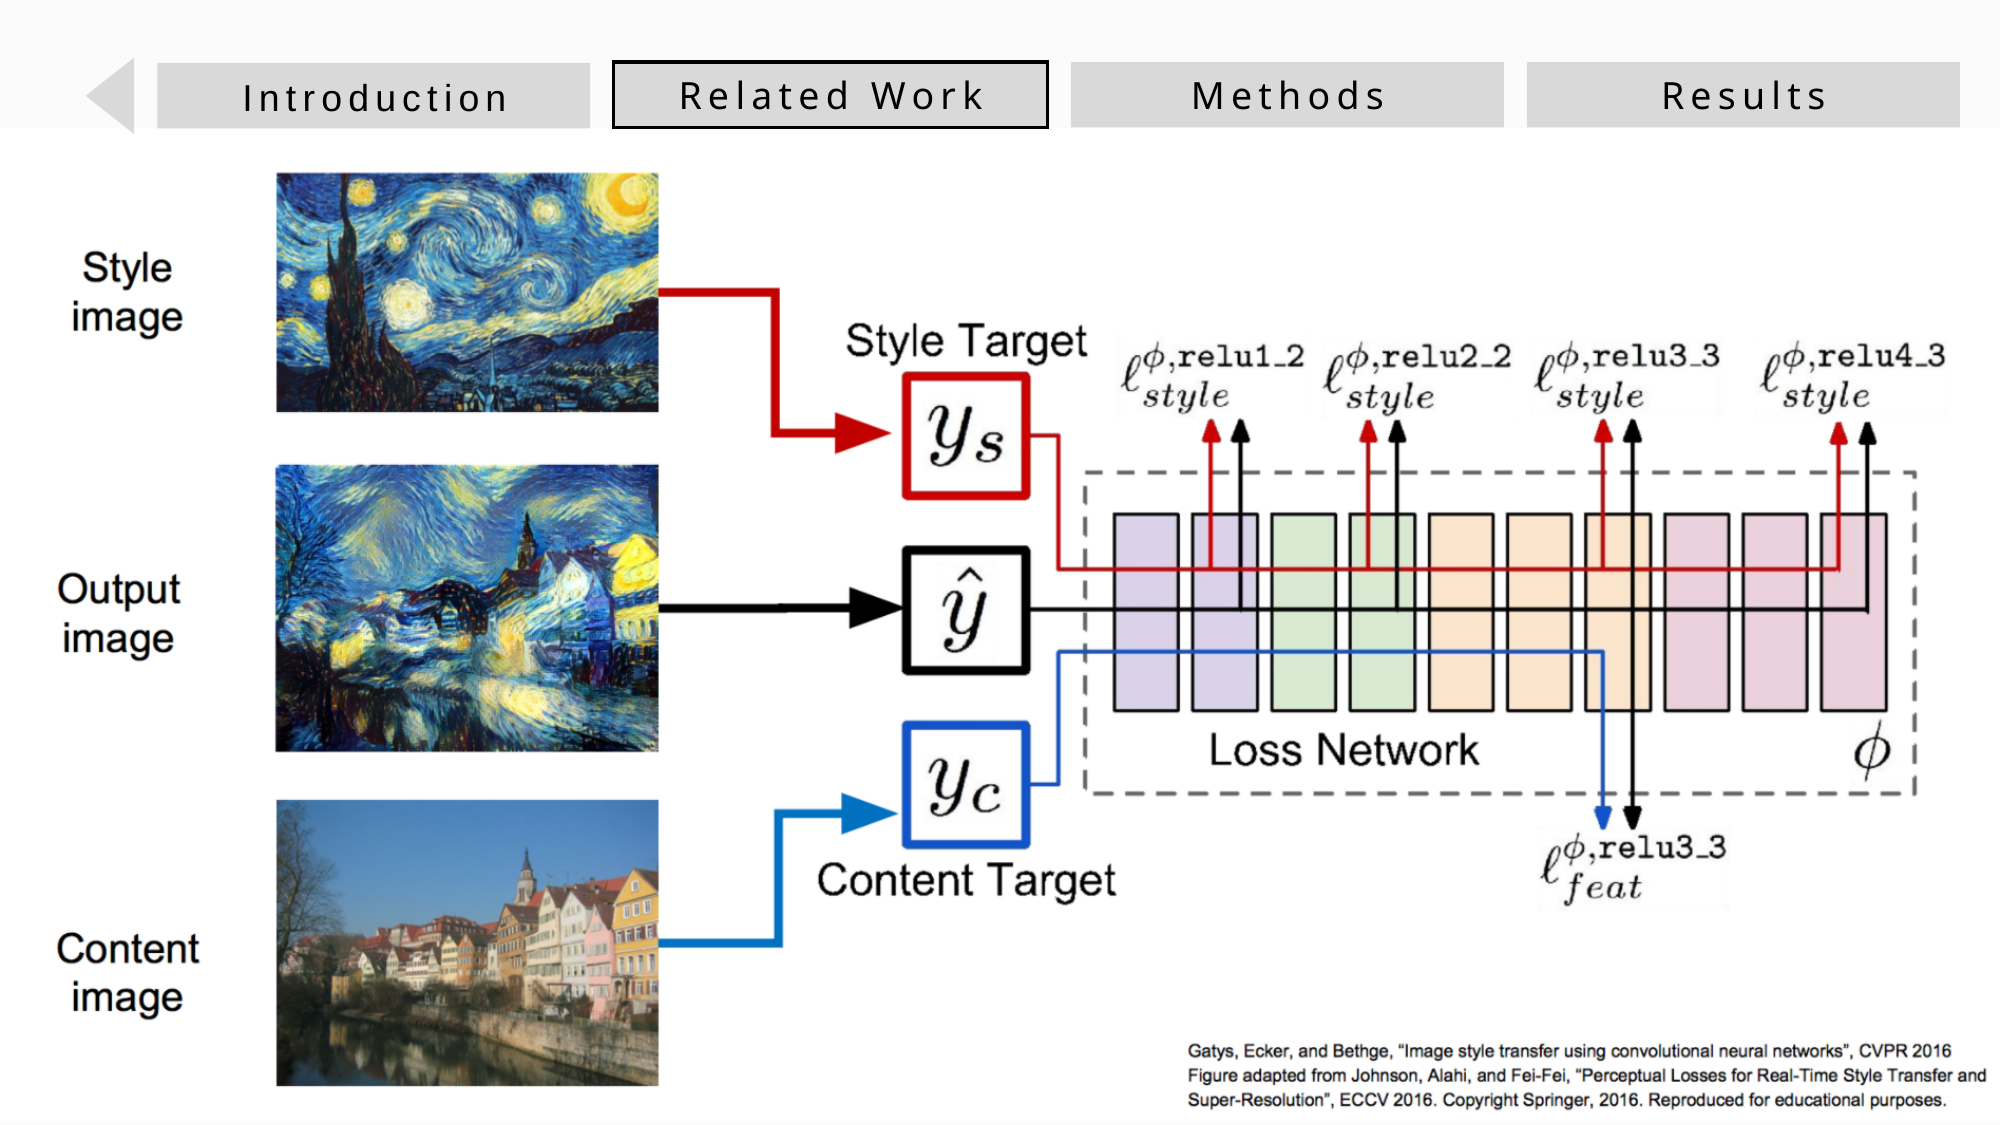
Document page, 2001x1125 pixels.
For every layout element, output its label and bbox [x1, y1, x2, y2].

text_box [85, 57, 1960, 134]
picture [0, 128, 2000, 1121]
